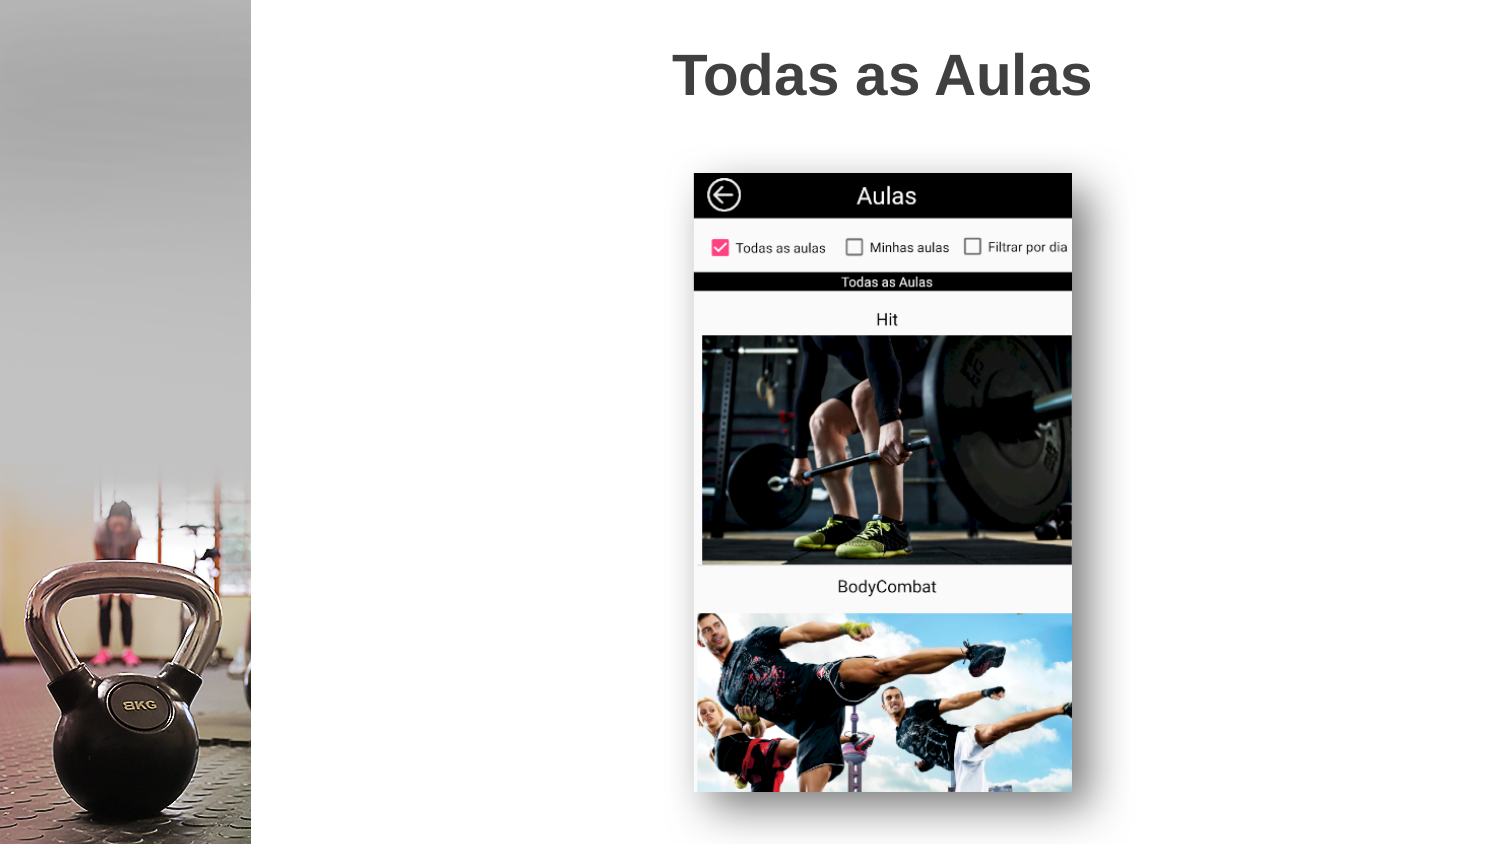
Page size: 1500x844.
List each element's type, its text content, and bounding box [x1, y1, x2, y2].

title Todas as Aulas [265, 0, 1500, 146]
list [693, 173, 1073, 792]
picture [0, 0, 1500, 844]
